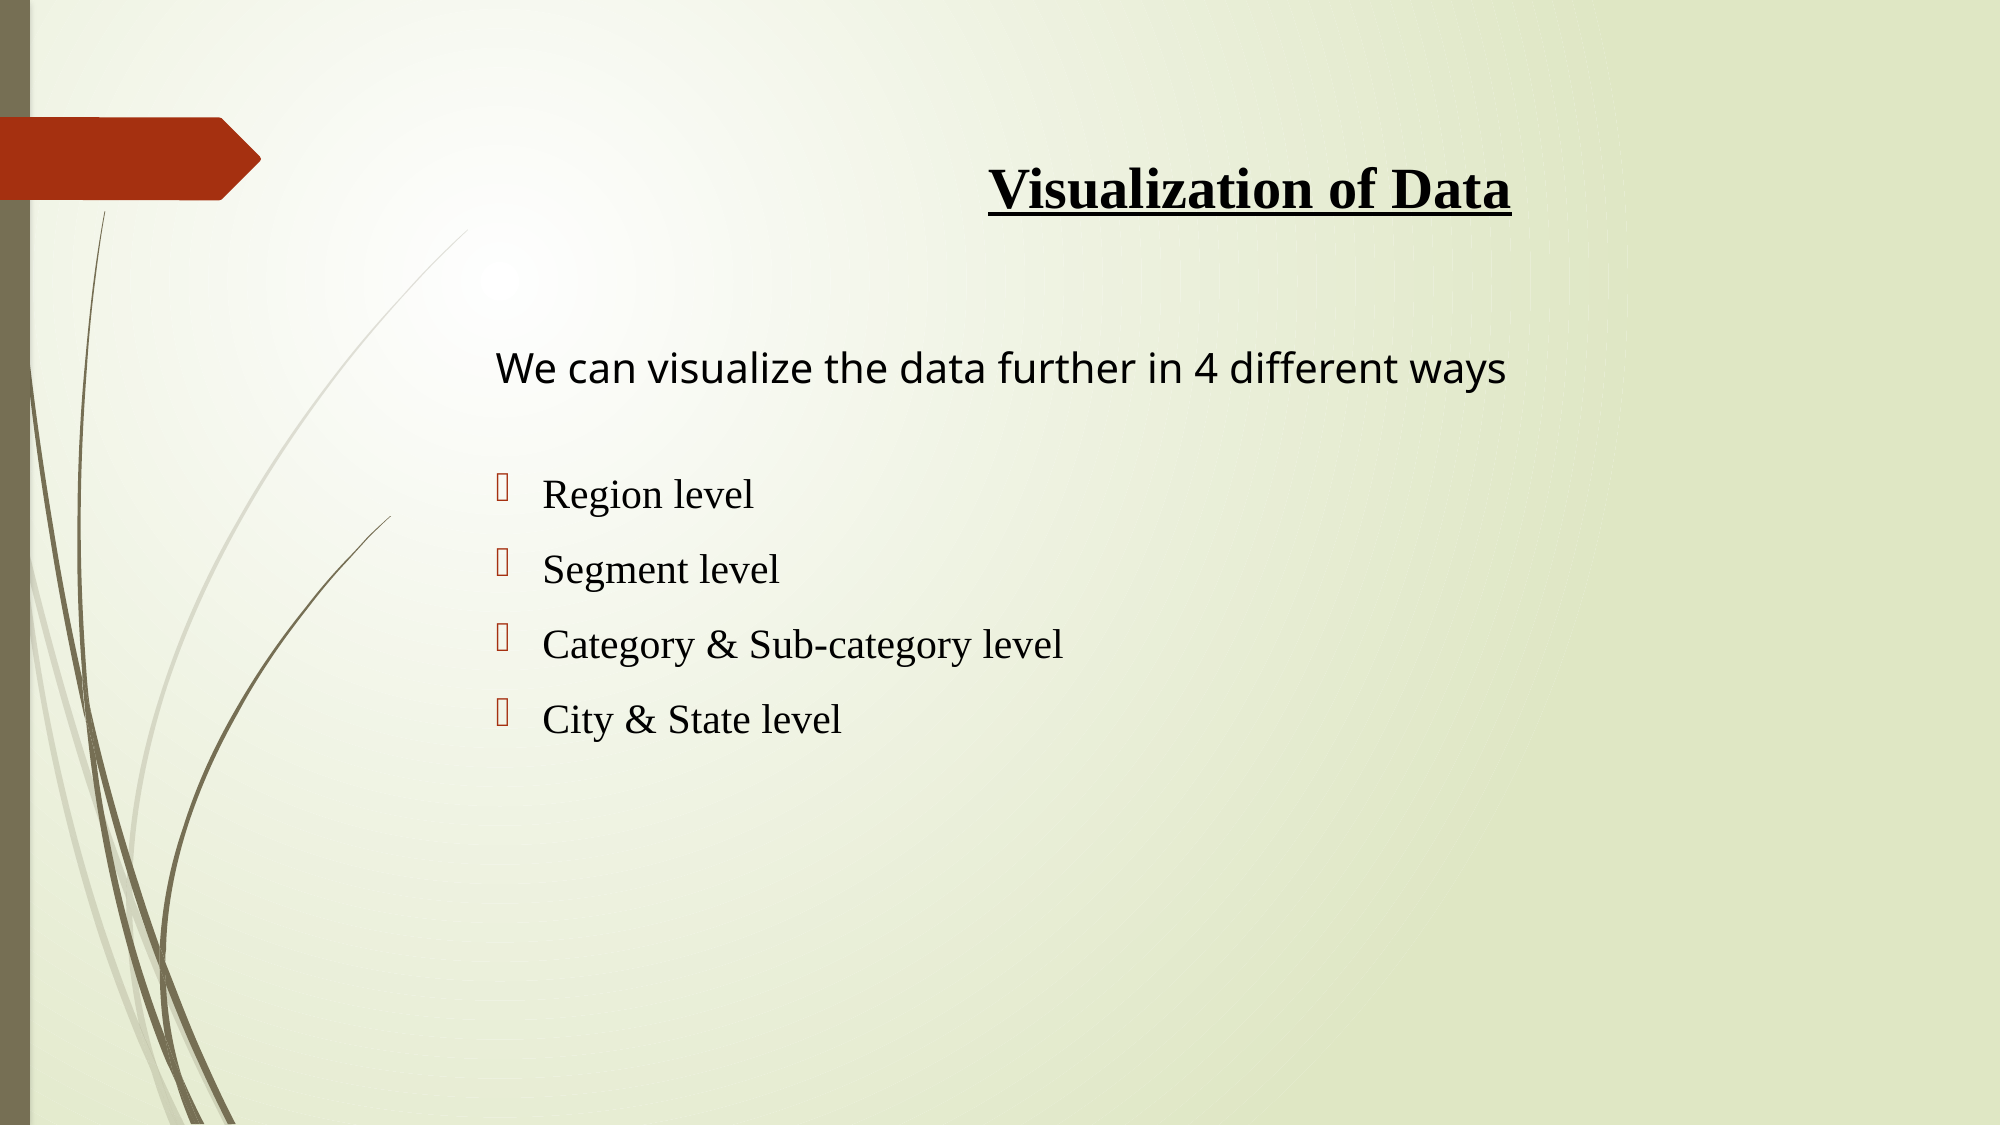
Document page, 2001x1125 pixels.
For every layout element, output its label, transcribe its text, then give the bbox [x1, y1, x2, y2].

text_box We can visualize the data further in 4 different ways Region level Segment level Category & Sub-category level City & State level [480, 274, 1839, 750]
text_box Visualization of Data [466, 143, 1659, 274]
